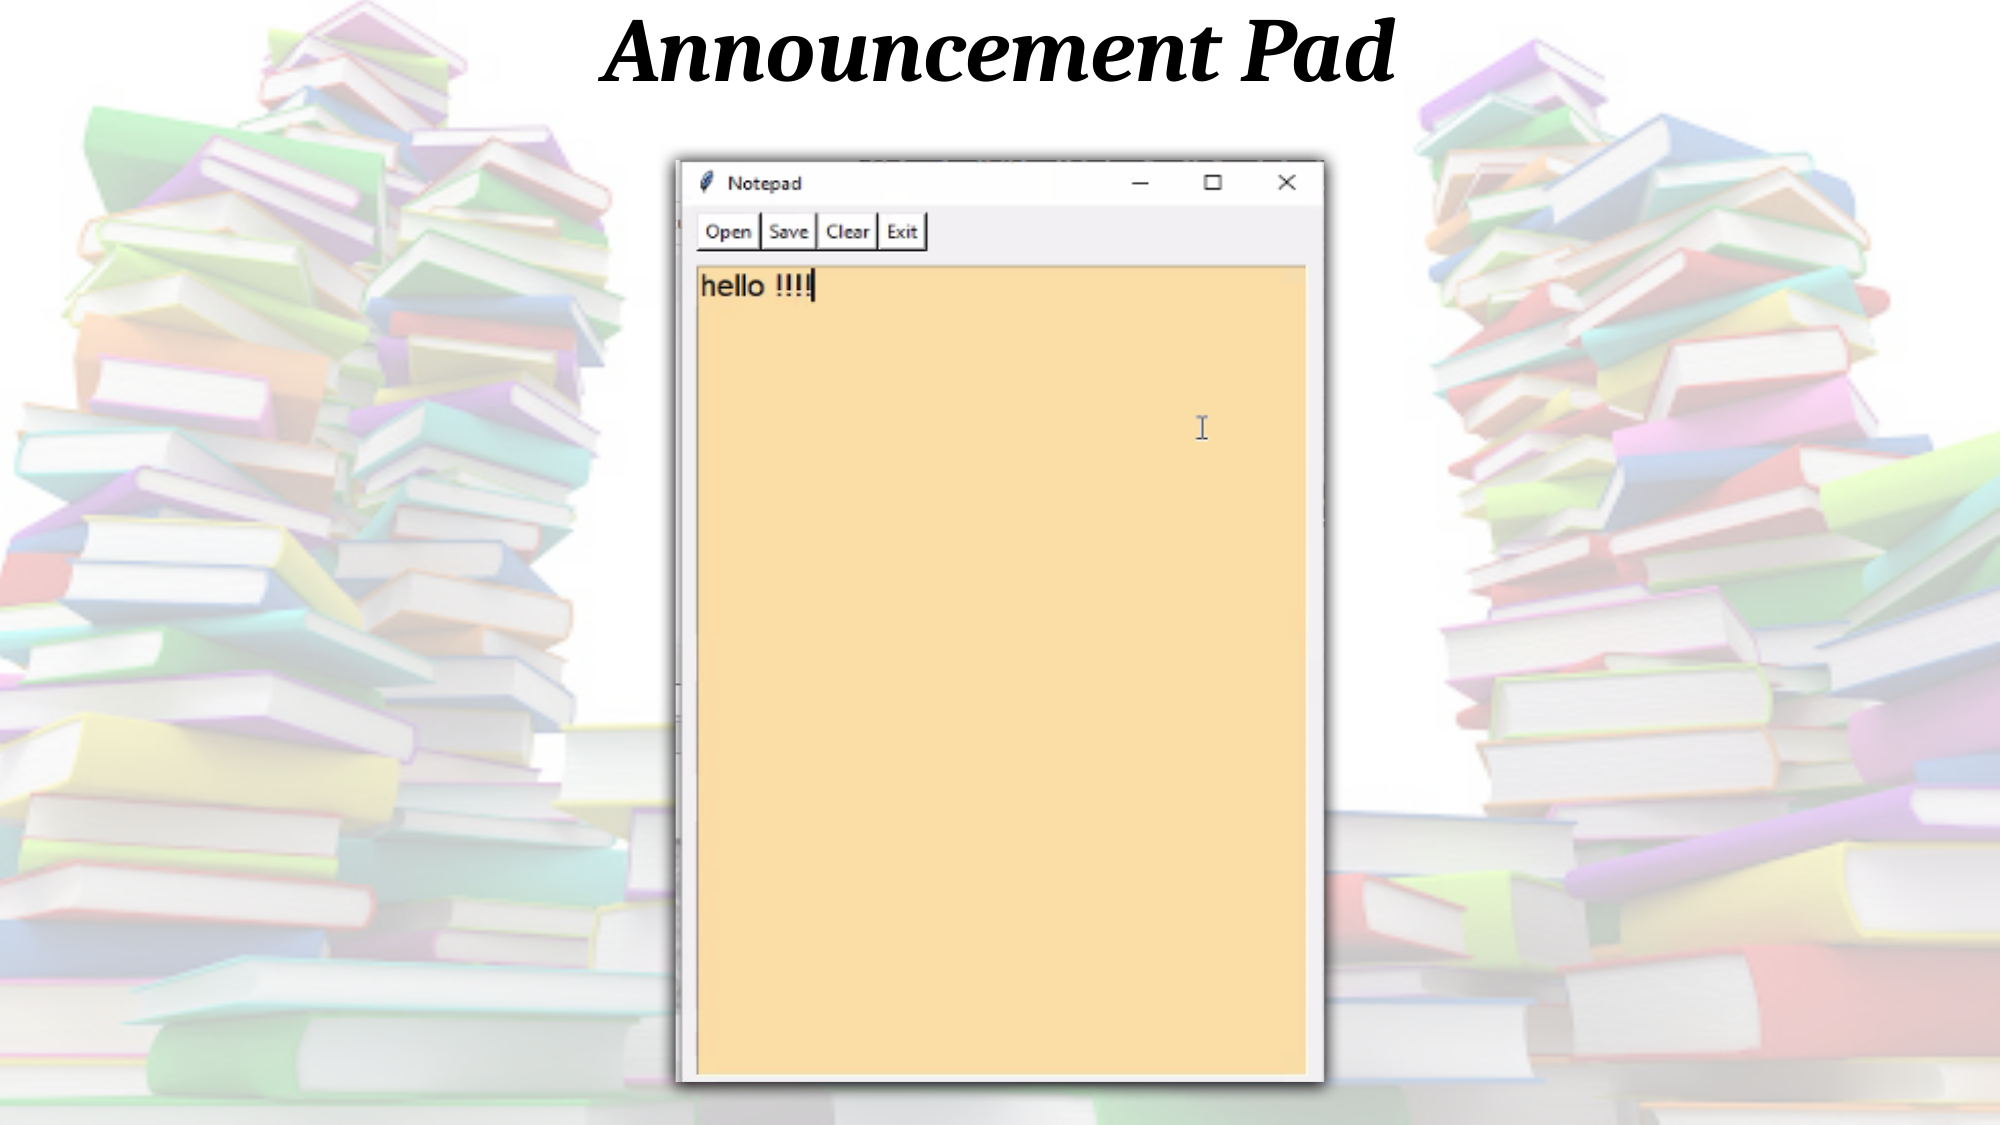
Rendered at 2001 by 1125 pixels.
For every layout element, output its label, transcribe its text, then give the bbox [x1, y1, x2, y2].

title Announcement Pad [0, 0, 2000, 161]
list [675, 160, 1325, 1082]
